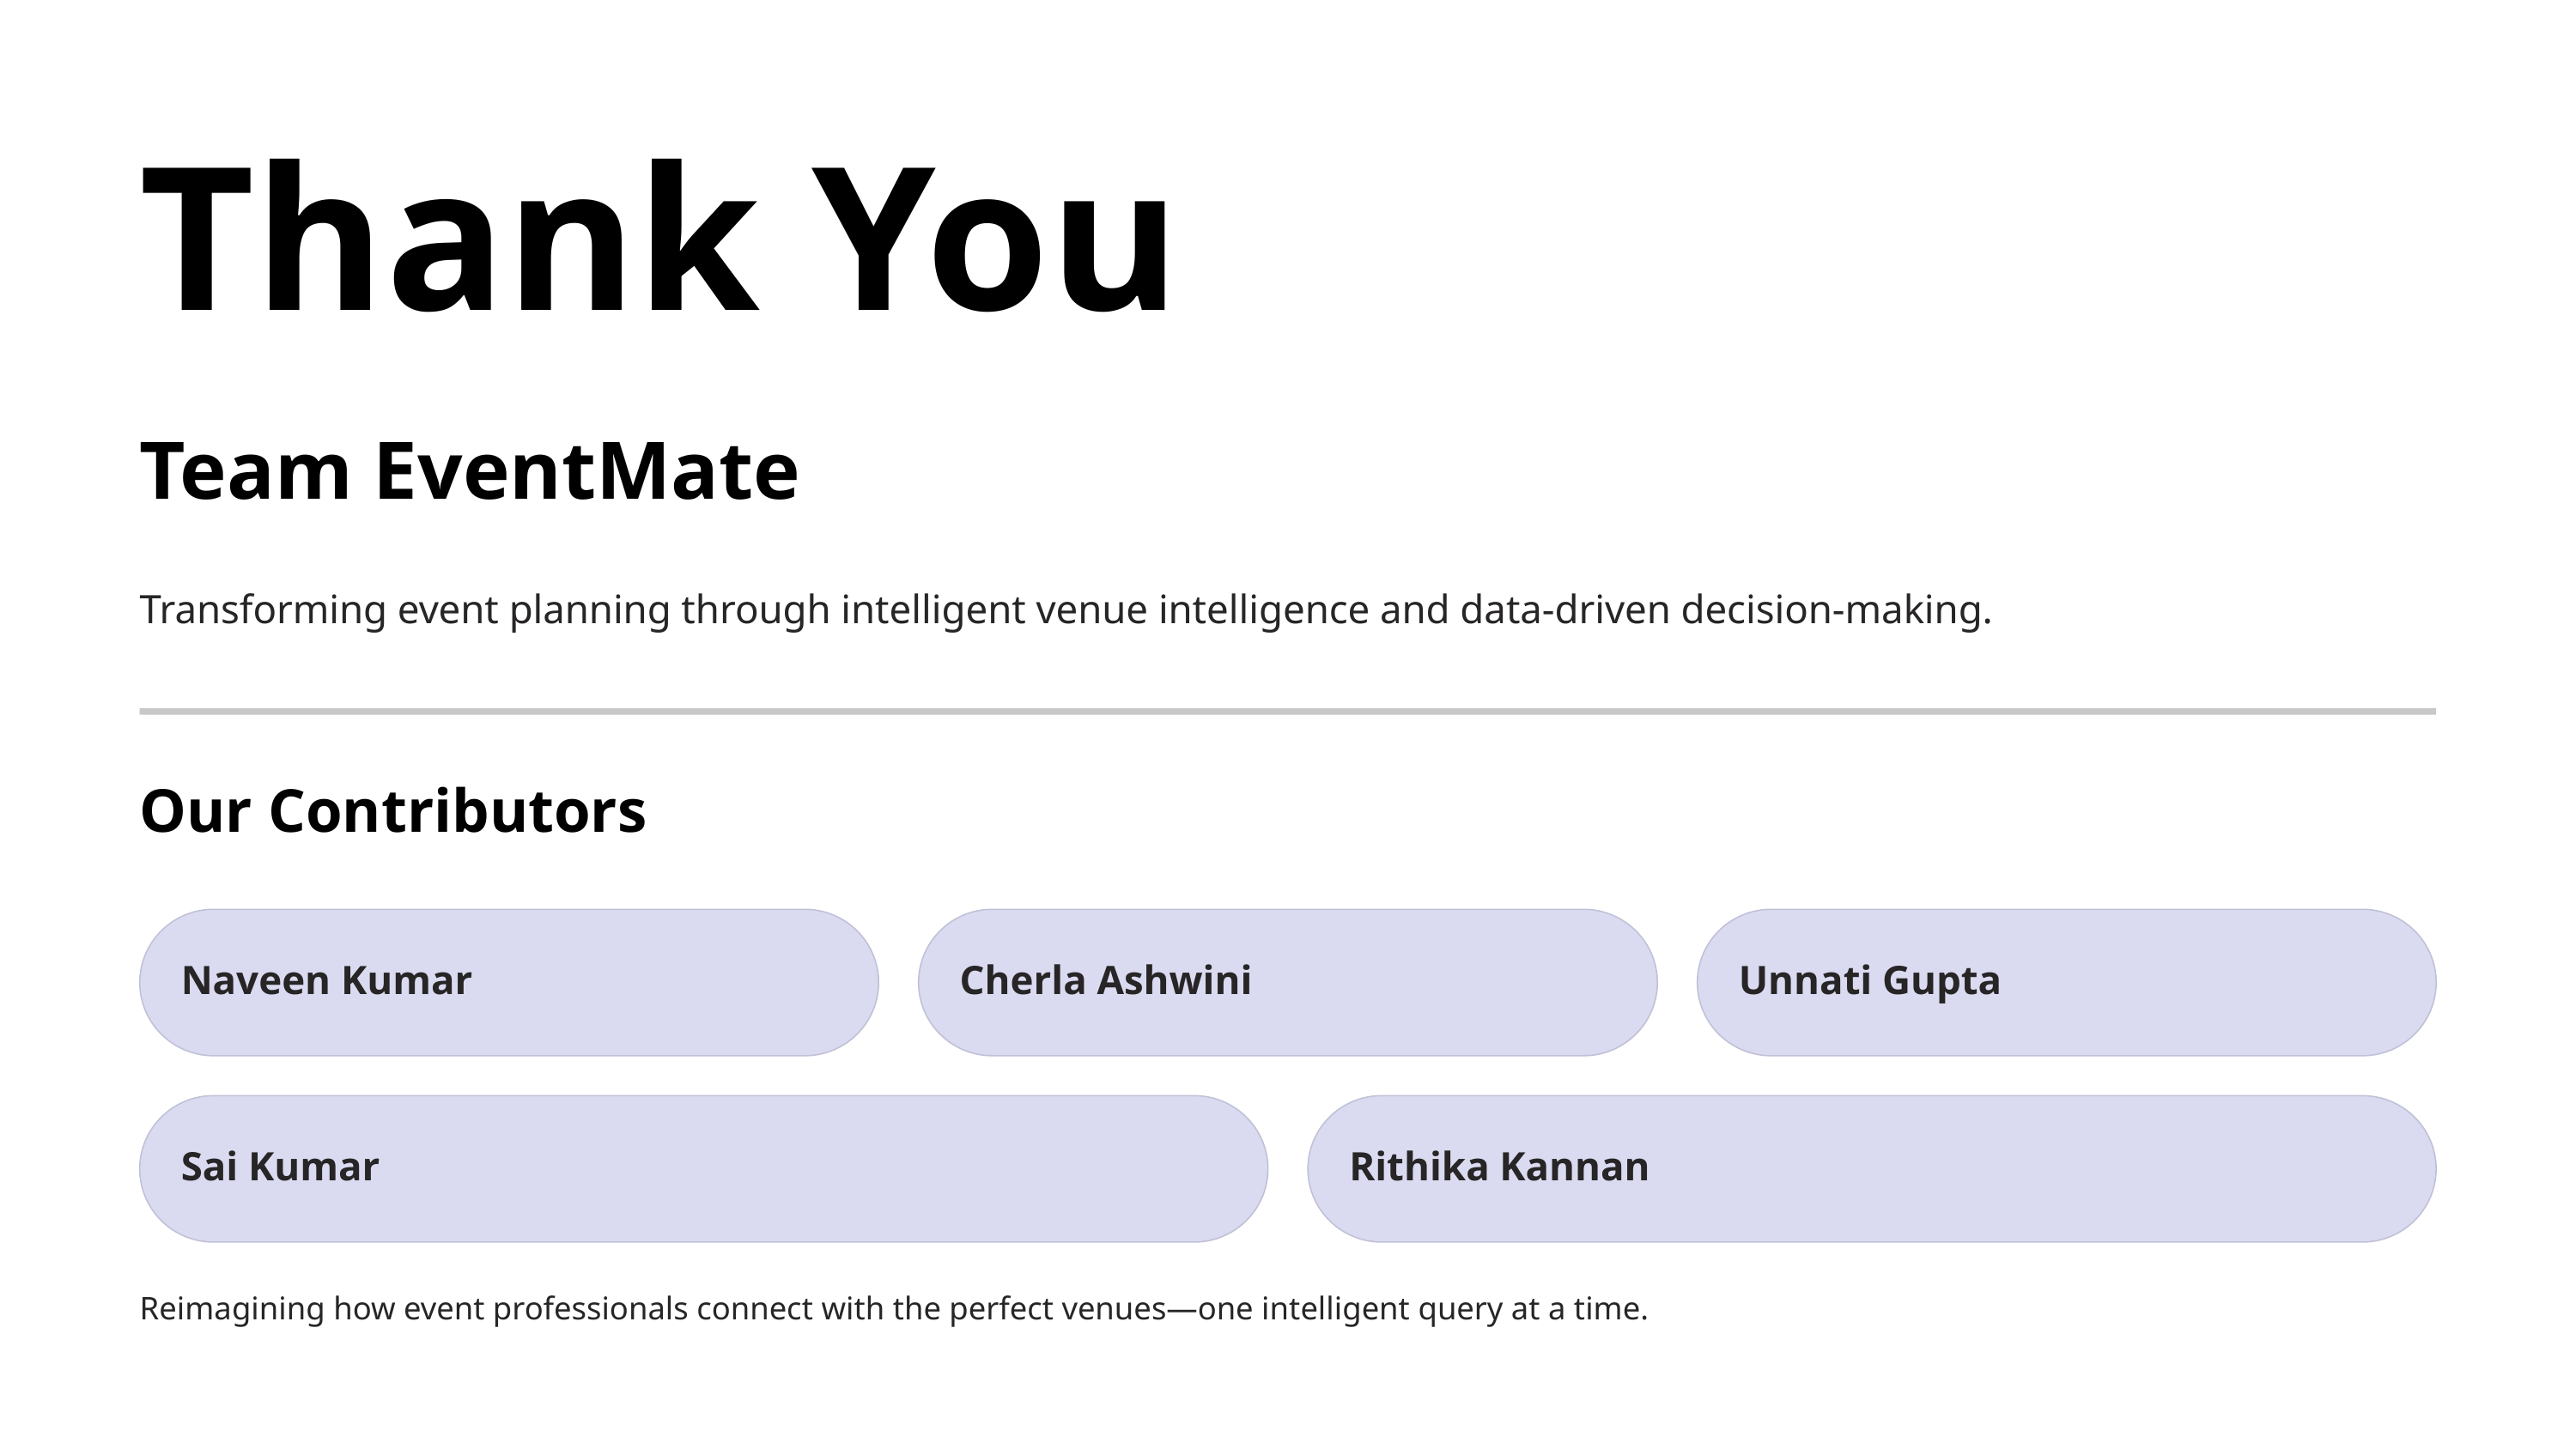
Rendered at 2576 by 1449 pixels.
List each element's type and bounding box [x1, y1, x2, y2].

text_box [139, 707, 2437, 715]
text_box [138, 908, 880, 1057]
text_box [138, 1094, 1269, 1243]
text_box [1696, 908, 2438, 1057]
text_box [0, 0, 2576, 1449]
text_box [1307, 1094, 2438, 1243]
text_box [917, 908, 1659, 1057]
